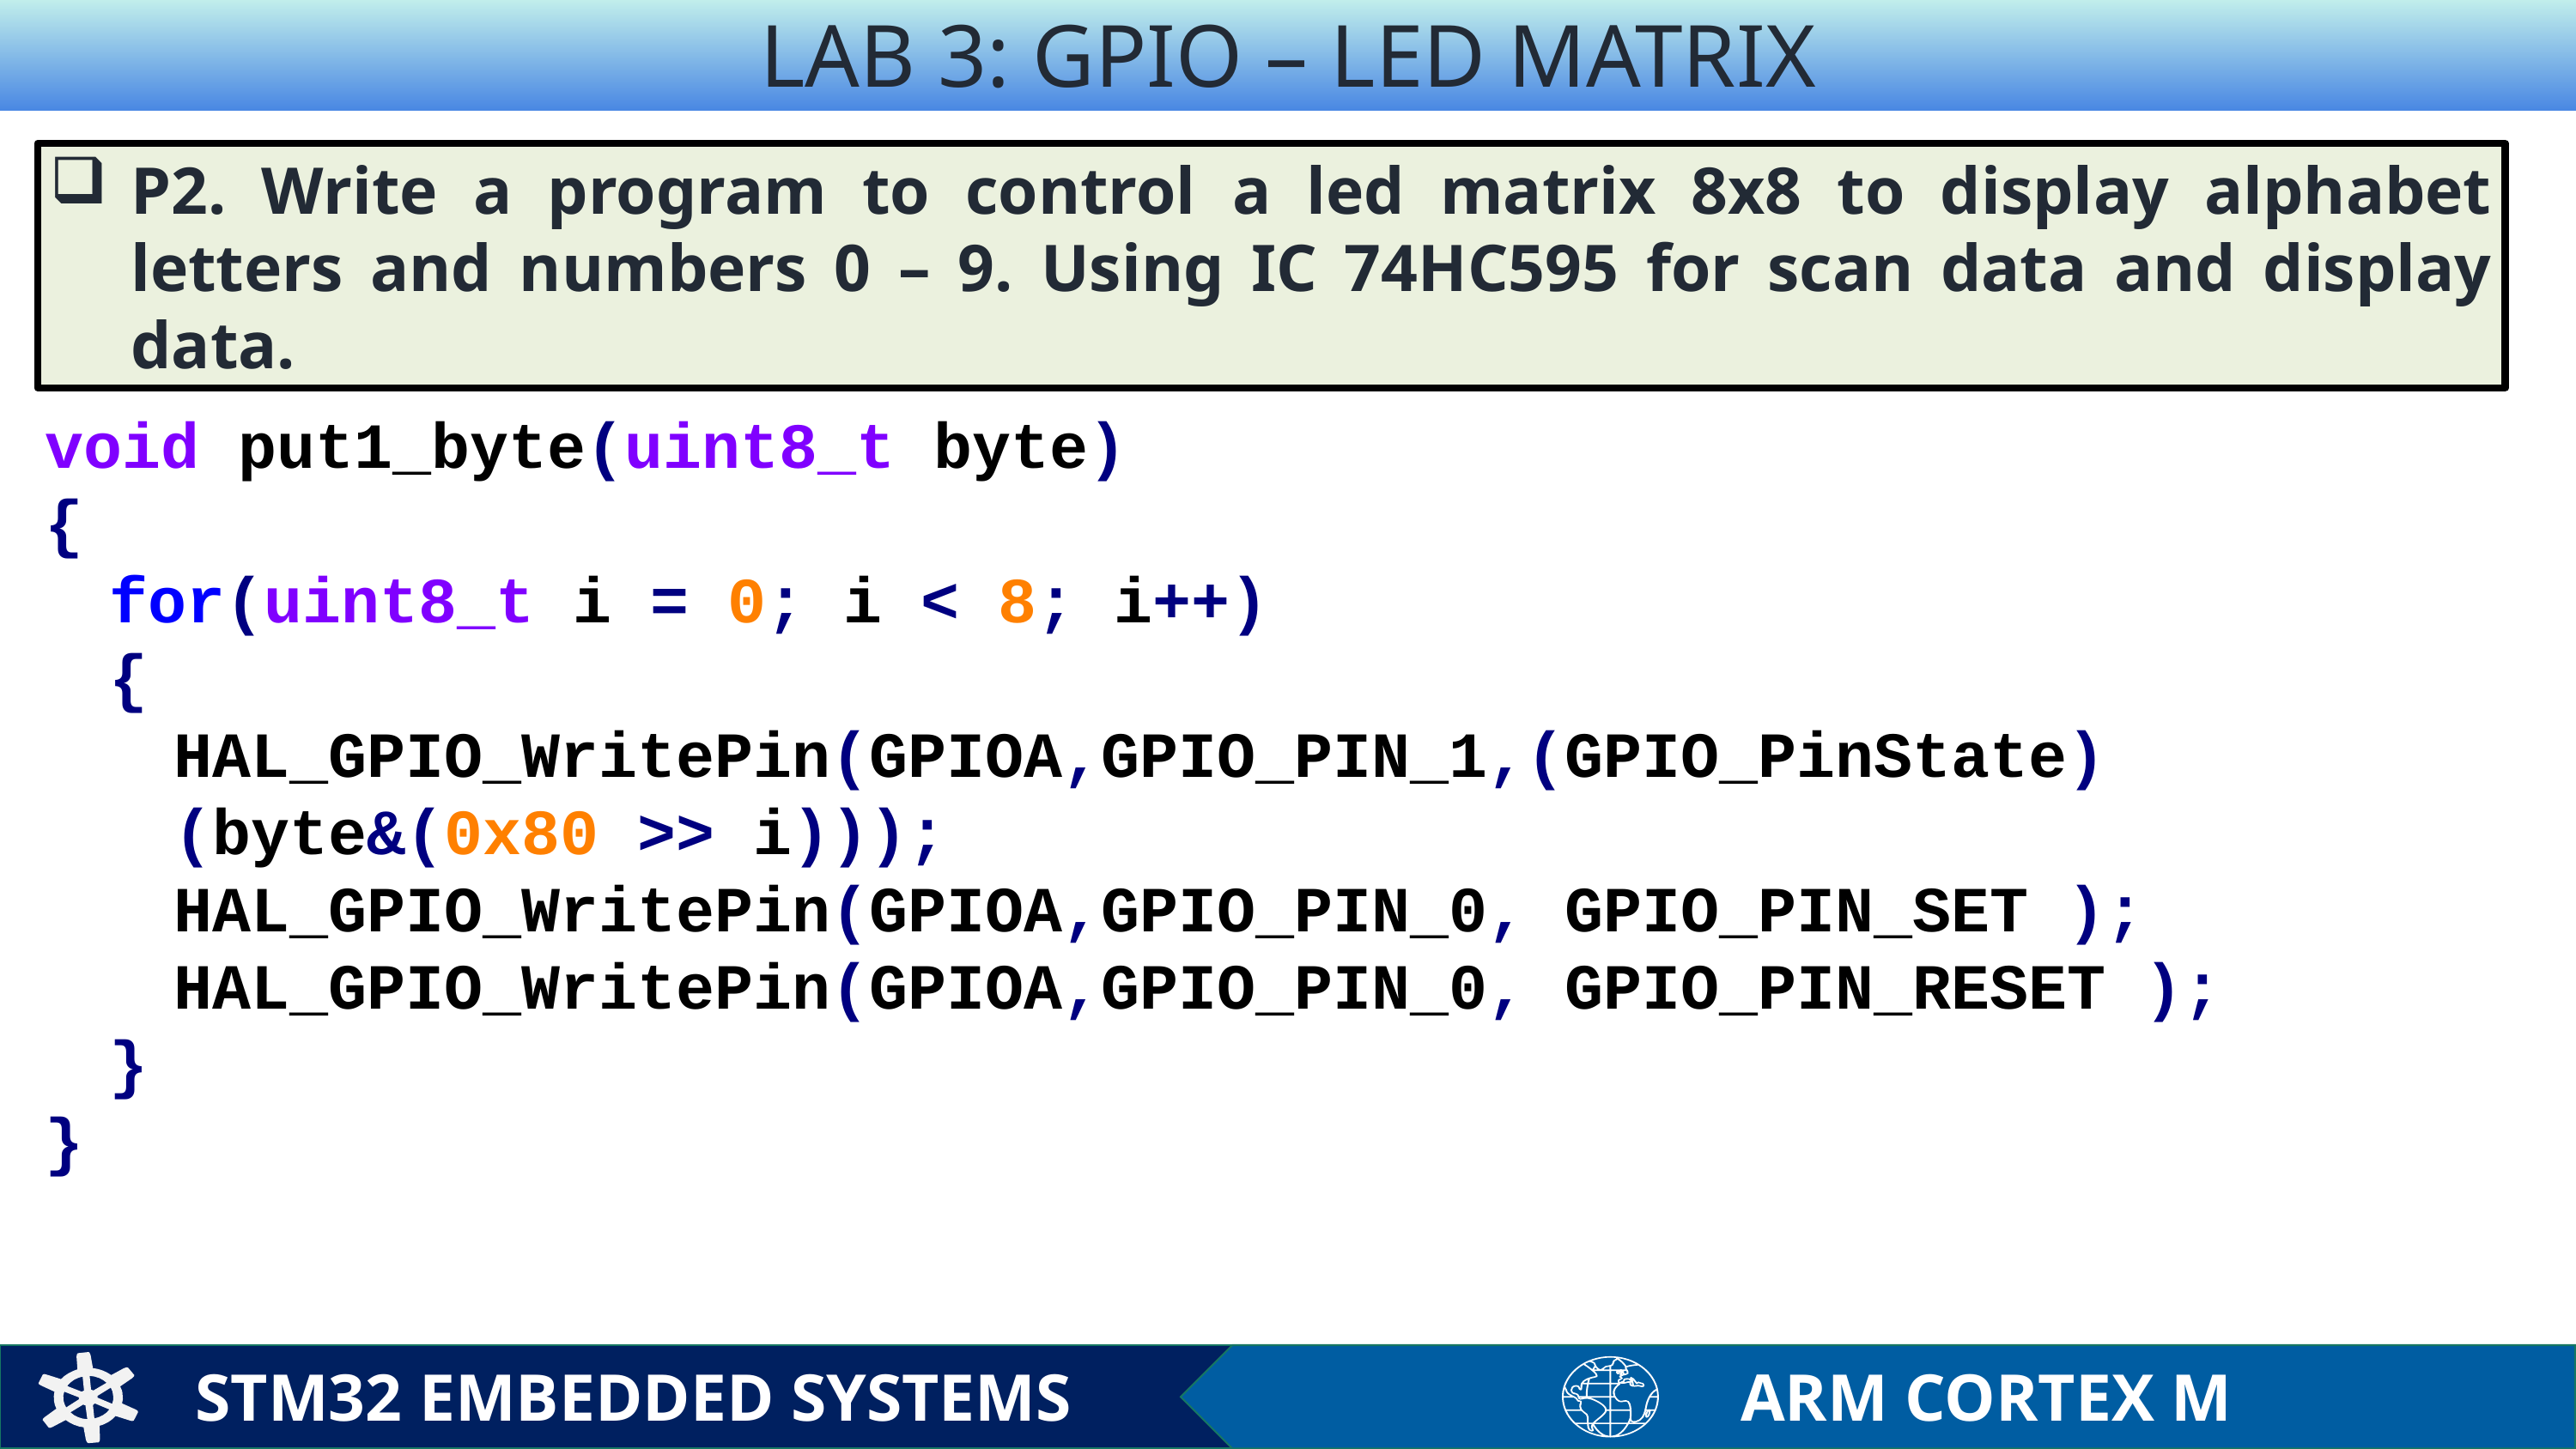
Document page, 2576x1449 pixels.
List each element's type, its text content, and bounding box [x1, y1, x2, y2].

text_box ARM CORTEX M [1534, 1349, 2440, 1440]
text_box P2. Write a program to control a led matrix 8x8 to display alphabet letters and numbers 0 – 9. Using IC 74HC595 for scan data and display data. [37, 143, 2506, 388]
text_box void put1_byte(uint8_t byte) { for(uint8_t i = 0; i < 8; i++) { HAL_GPIO_WritePin(GPIOA,GPIO_PIN_1,(GPIO_PinState)(byte&(0x80 >> i))); HAL_GPIO_WritePin(GPIOA,GPIO_PIN_0, GPIO_PIN_SET ); HAL_GPIO_WritePin(GPIOA,GPIO_PIN_0, GPIO_PIN_RESET ); } } [32, 397, 2523, 1183]
text_box [1561, 1355, 1659, 1438]
text_box [2306, 111, 2576, 231]
text_box [1179, 1343, 2576, 1449]
text_box [38, 1352, 138, 1444]
text_box STM32 EMBEDDED SYSTEMS [32, 1349, 1225, 1440]
text_box [0, 1344, 1230, 1449]
text_box LAB 3: GPIO – LED MATRIX [0, 0, 2576, 111]
